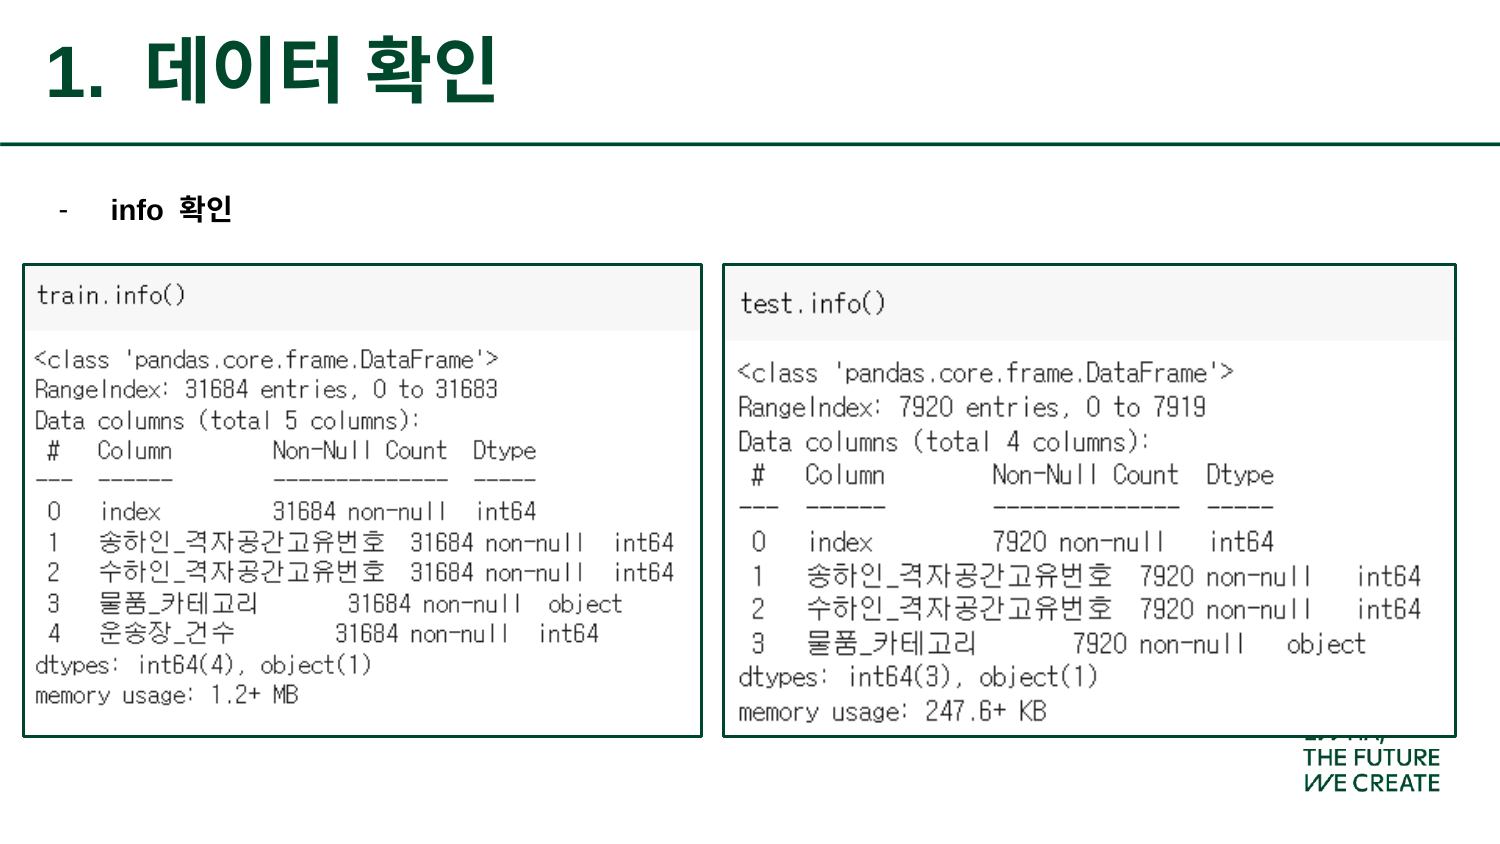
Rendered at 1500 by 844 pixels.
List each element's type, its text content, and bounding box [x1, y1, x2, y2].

text_box [692, 726, 1397, 792]
text_box info 확인 [20, 176, 700, 242]
picture [0, 0, 1500, 844]
text_box 1. 데이터 확인 [30, 7, 881, 141]
